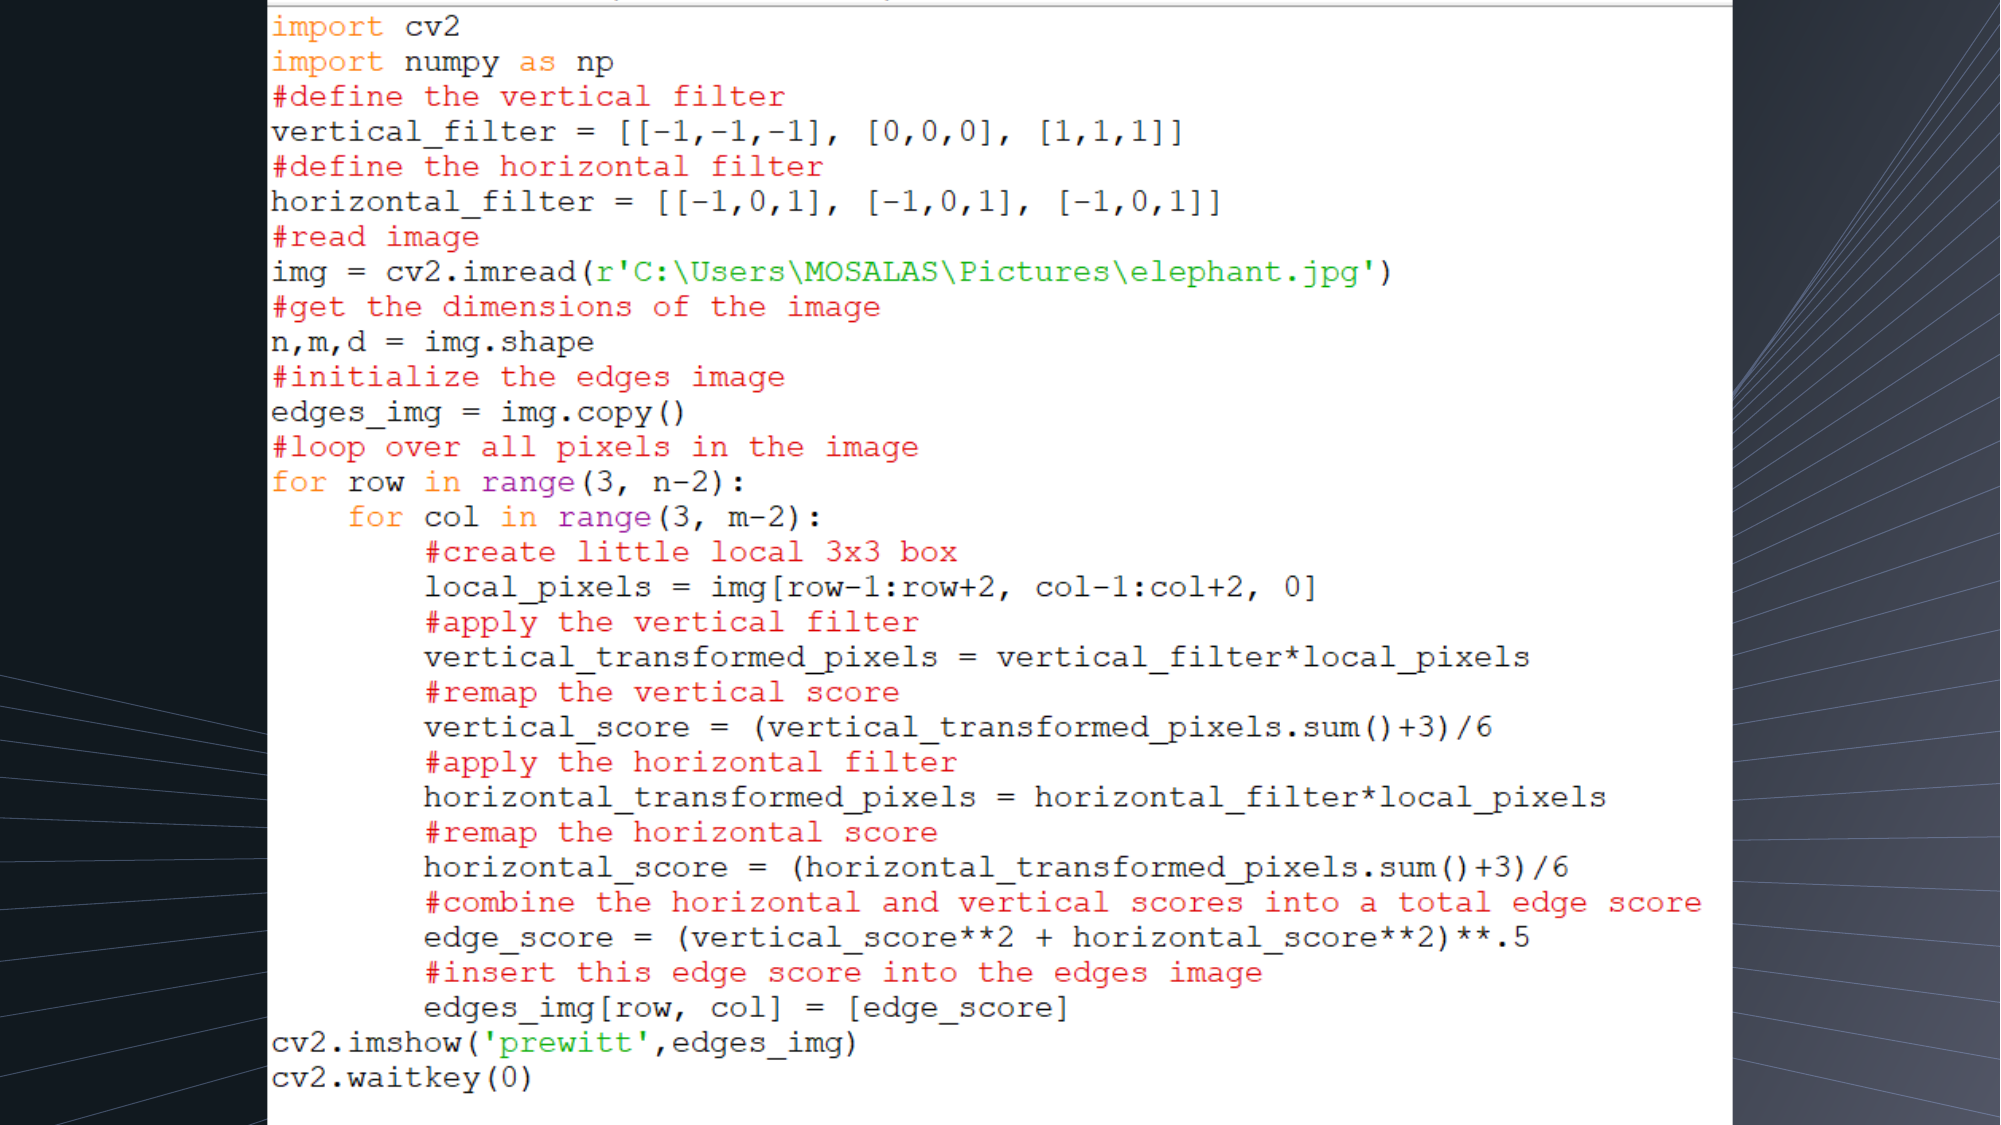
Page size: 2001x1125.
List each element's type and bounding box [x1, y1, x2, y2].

picture [267, 0, 1733, 1125]
